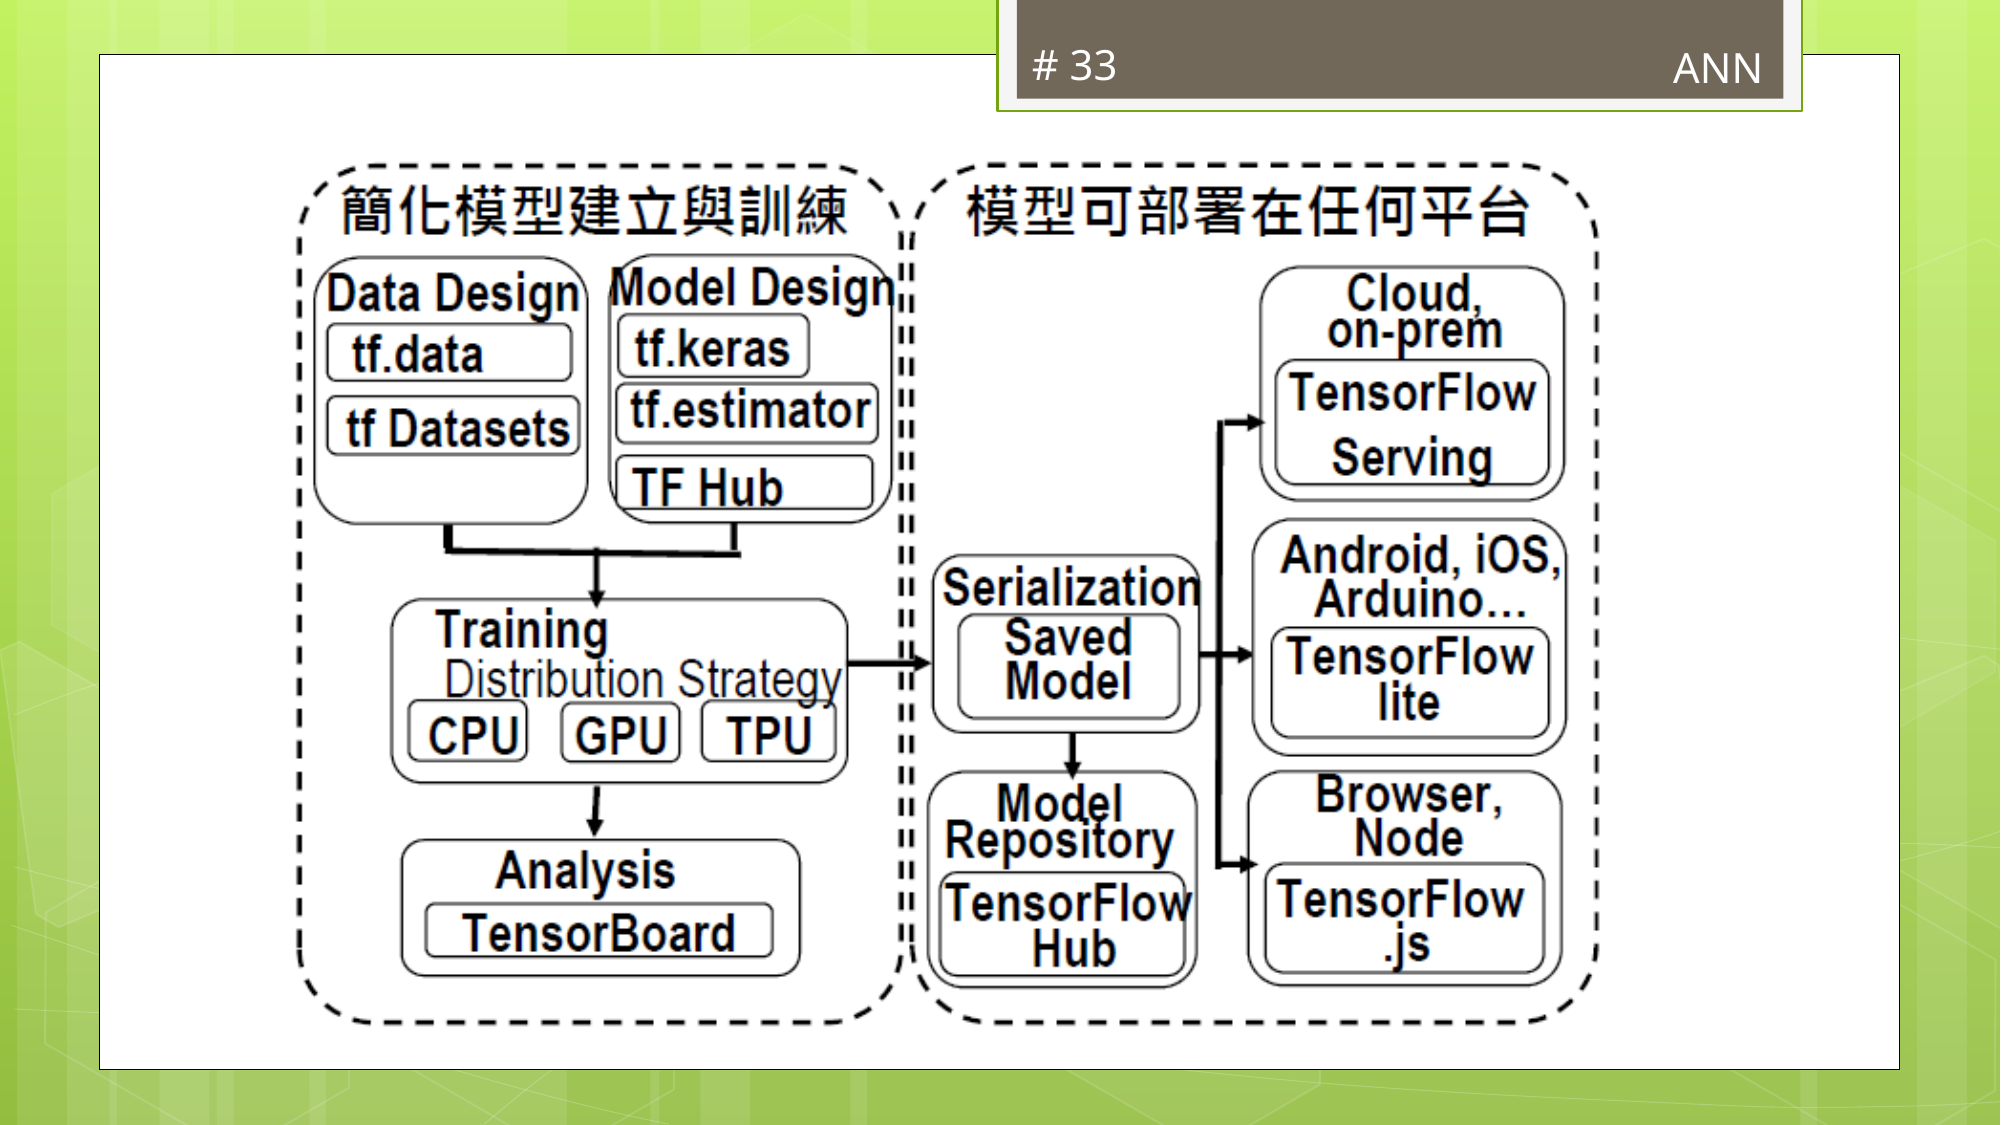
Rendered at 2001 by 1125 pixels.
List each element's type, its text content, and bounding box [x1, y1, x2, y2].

slide_number ANN [1311, 36, 1779, 97]
picture [268, 126, 1635, 1059]
slide_number # 33 [1016, 36, 1309, 97]
